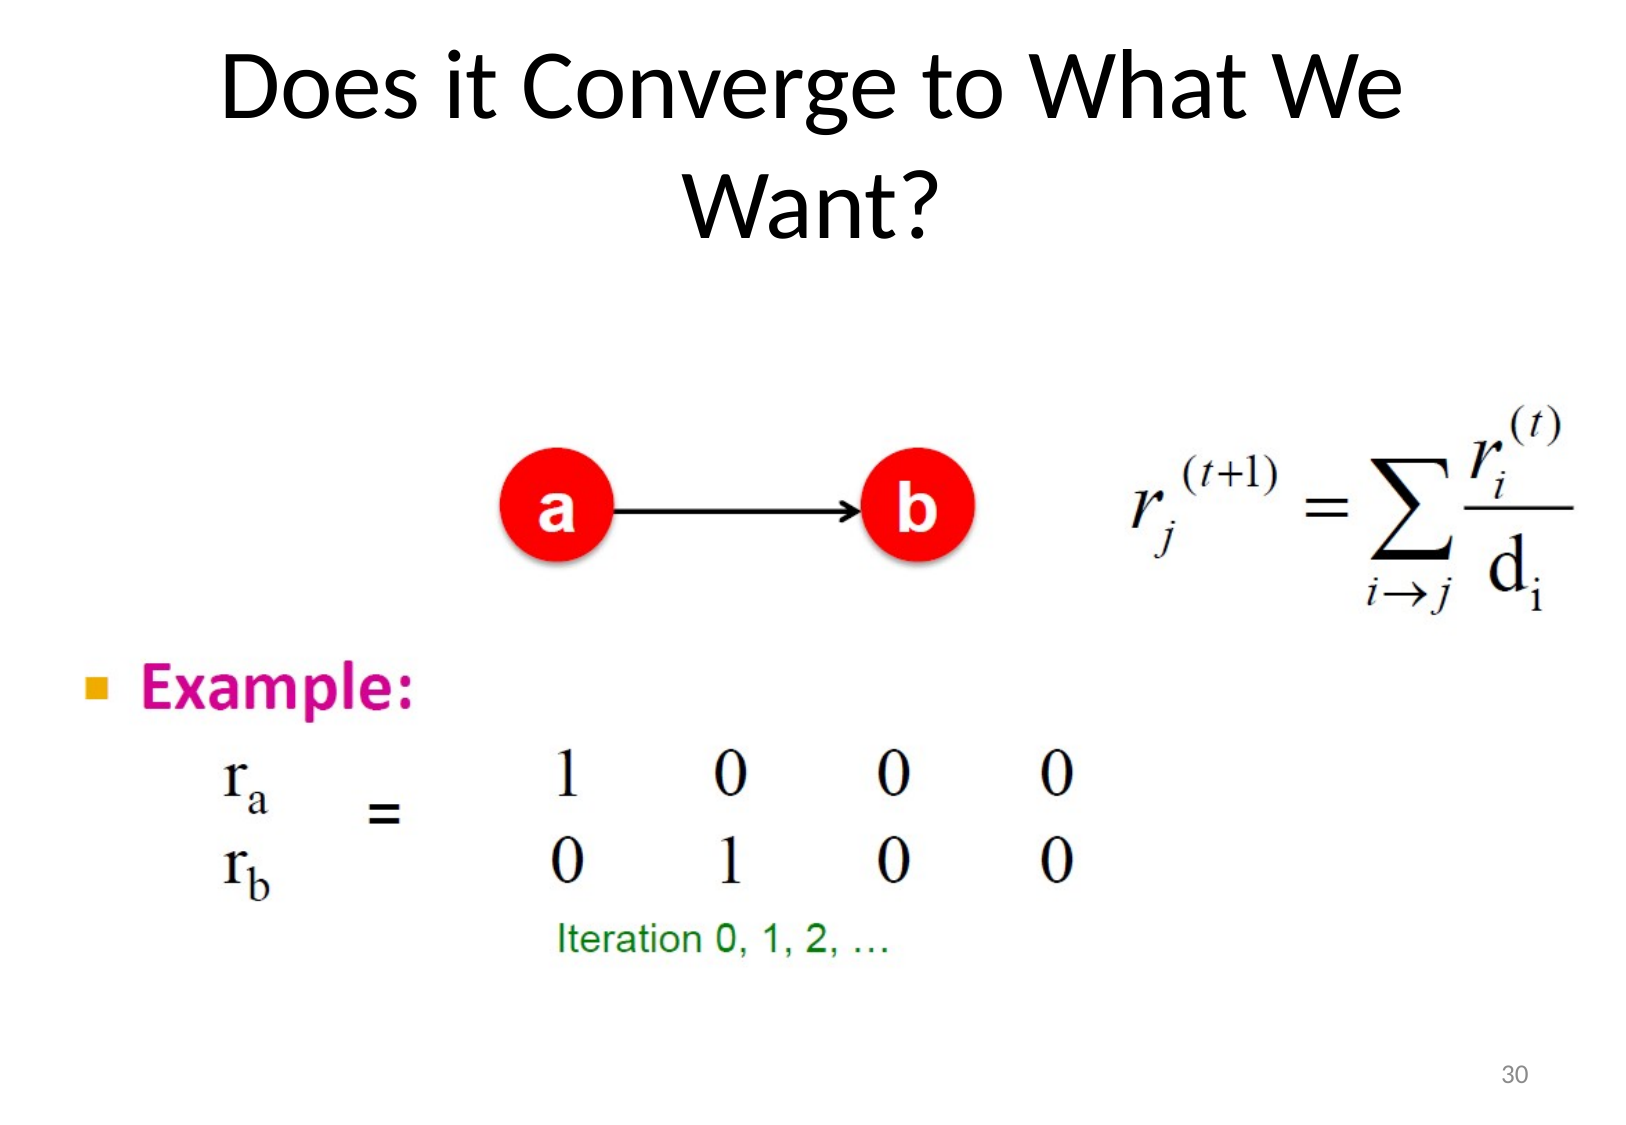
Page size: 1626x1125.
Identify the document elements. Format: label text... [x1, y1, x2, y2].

picture [41, 282, 1584, 992]
slide_number 30 [1164, 1042, 1544, 1103]
title Does it Converge to What We Want? [80, 44, 1544, 233]
